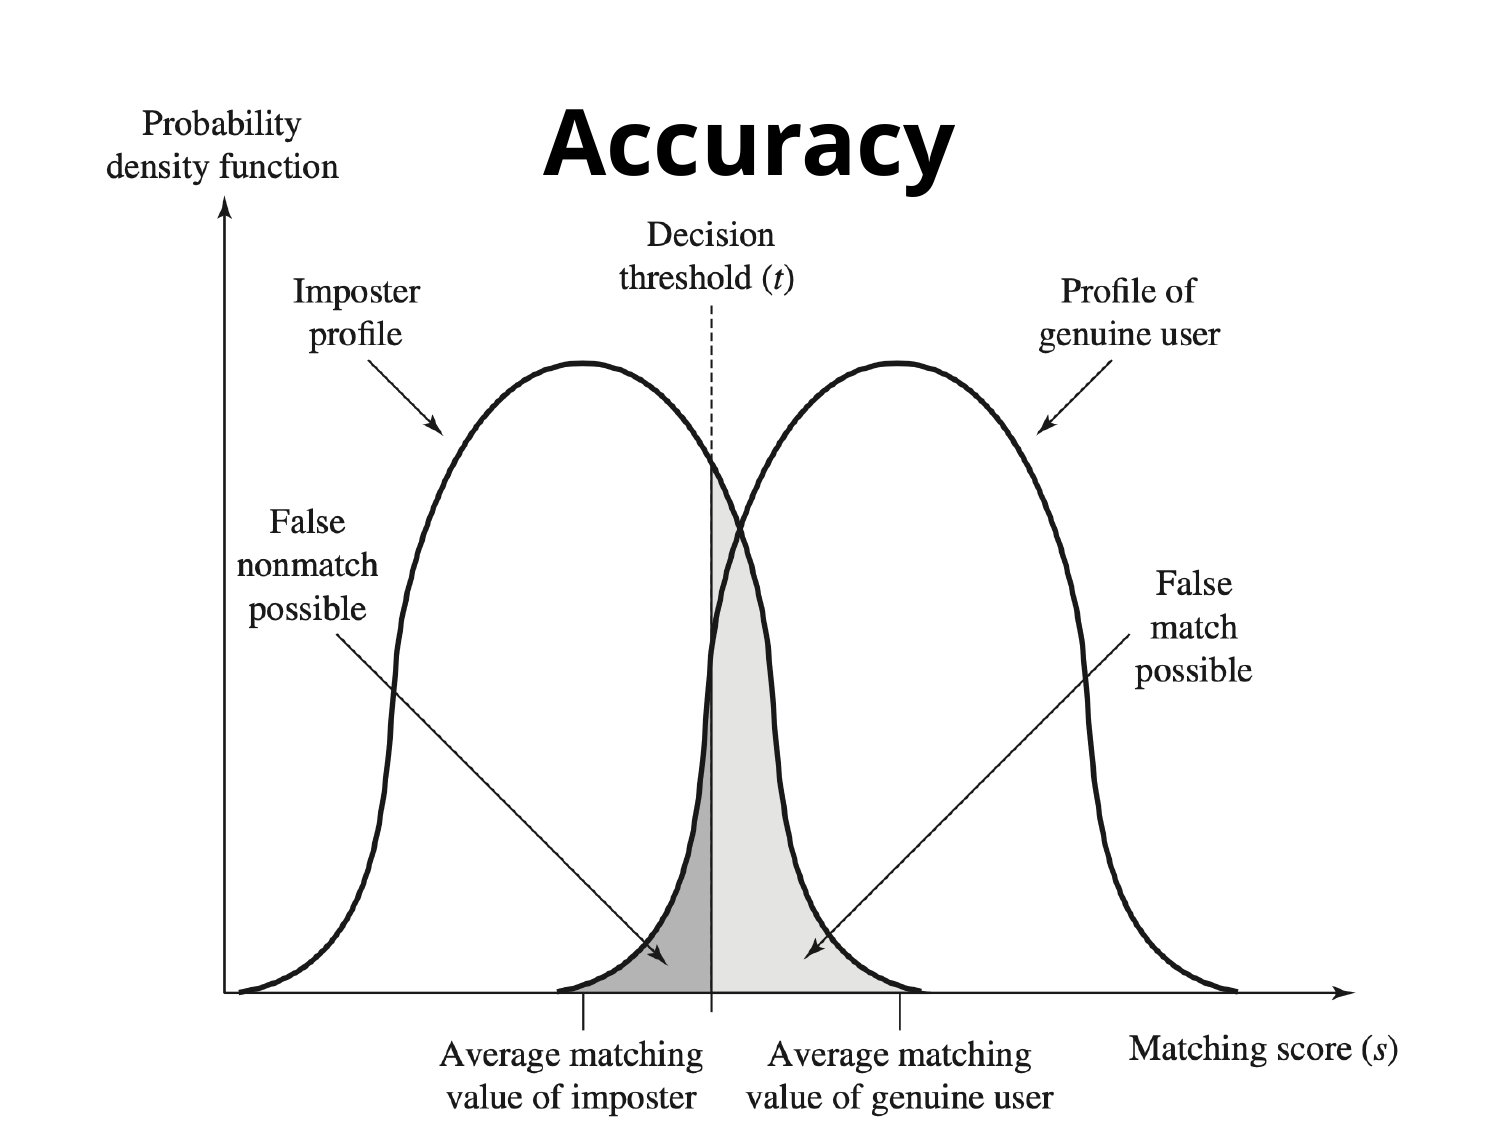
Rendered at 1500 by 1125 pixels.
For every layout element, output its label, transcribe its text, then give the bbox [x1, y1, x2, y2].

title Accuracy [0, 45, 1500, 233]
picture [94, 99, 1405, 1125]
